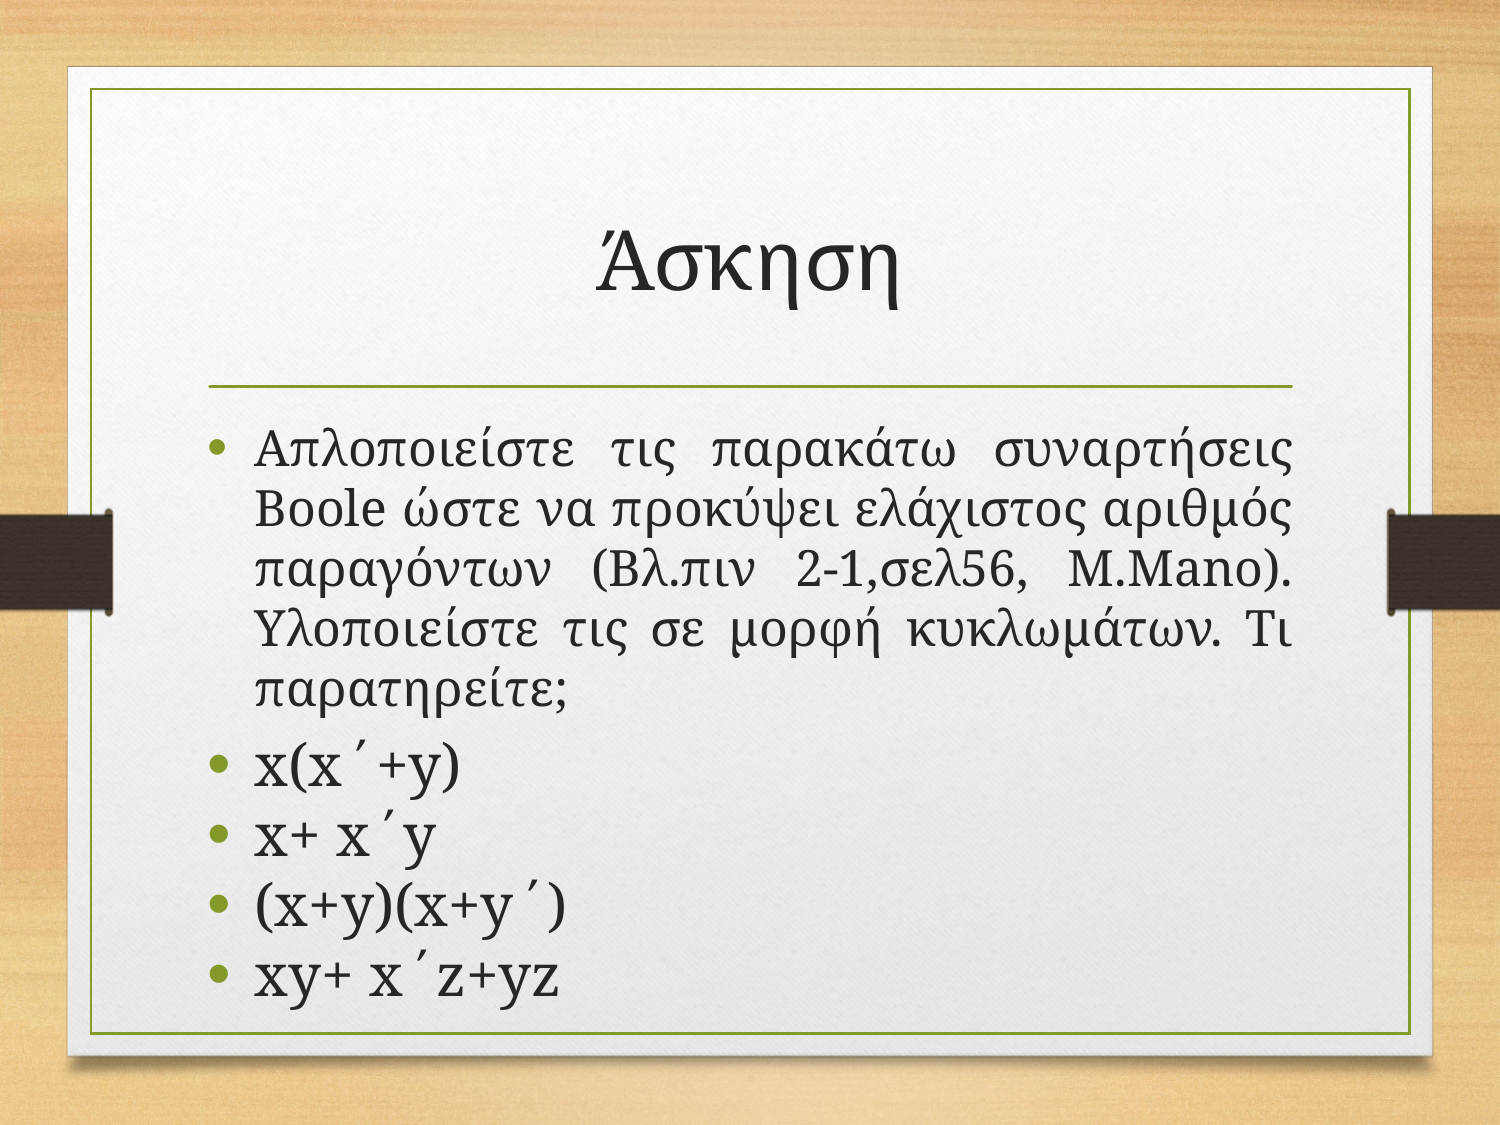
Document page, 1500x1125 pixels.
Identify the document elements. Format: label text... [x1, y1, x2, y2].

list Απλοποιείστε τις παρακάτω συναρτήσεις Boole ώστε να προκύψει ελάχιστος αριθμός παραγόντων (Βλ.πιν 2-1,σελ56, M.Mano). Υλοποιείστε τις σε μορφή κυκλωμάτων. Τι παρατηρείτε; x(x΄+y) x+ x΄y (x+y)(x+y΄) xy+ x΄z+yz [192, 408, 1309, 974]
title Άσκηση [192, 150, 1309, 364]
picture [0, 0, 1500, 1125]
